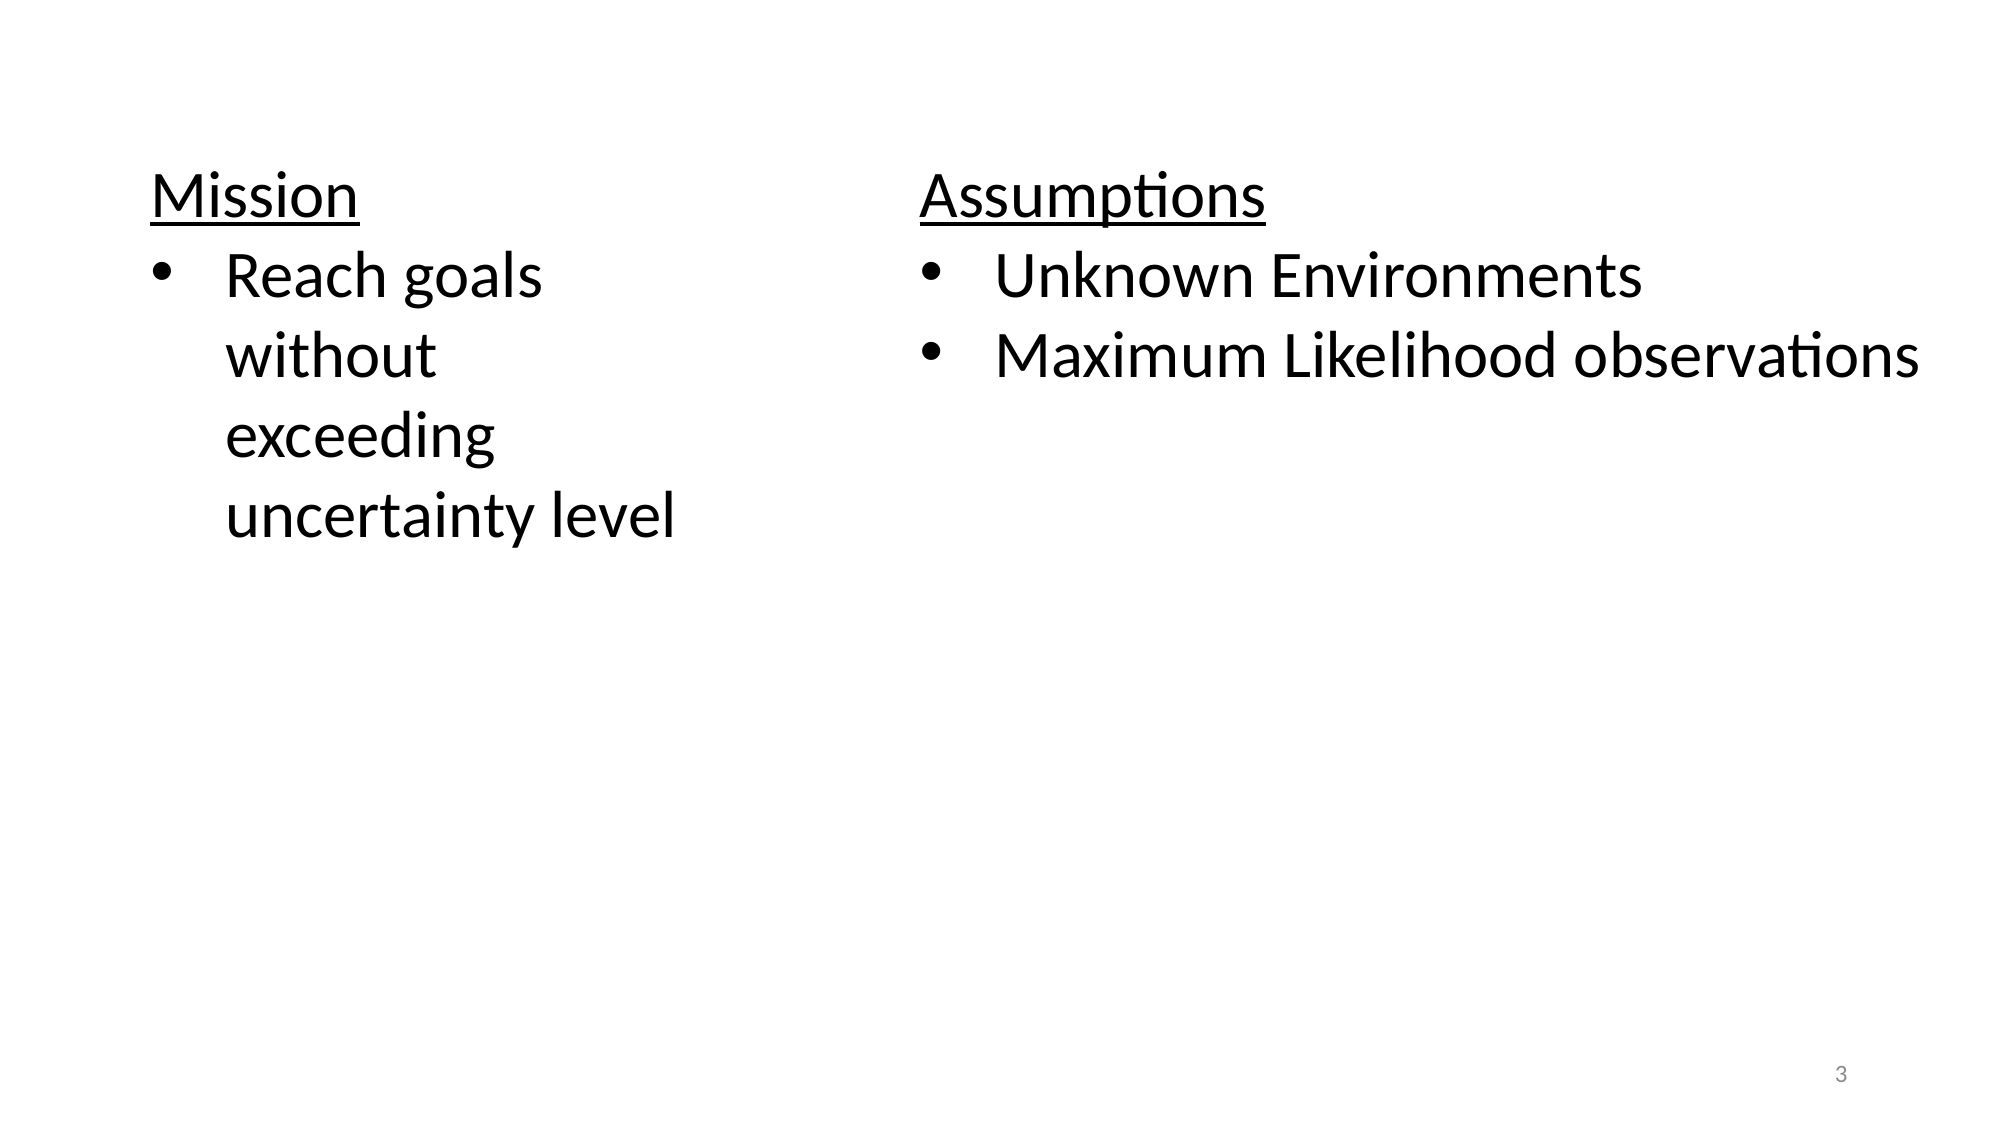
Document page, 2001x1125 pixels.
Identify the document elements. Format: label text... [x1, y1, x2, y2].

slide_number 3 [1412, 1042, 1863, 1103]
text_box Assumptions Unknown Environments Maximum Likelihood observations [904, 143, 1937, 398]
text_box Mission Reach goals without exceeding uncertainty level [135, 143, 731, 558]
